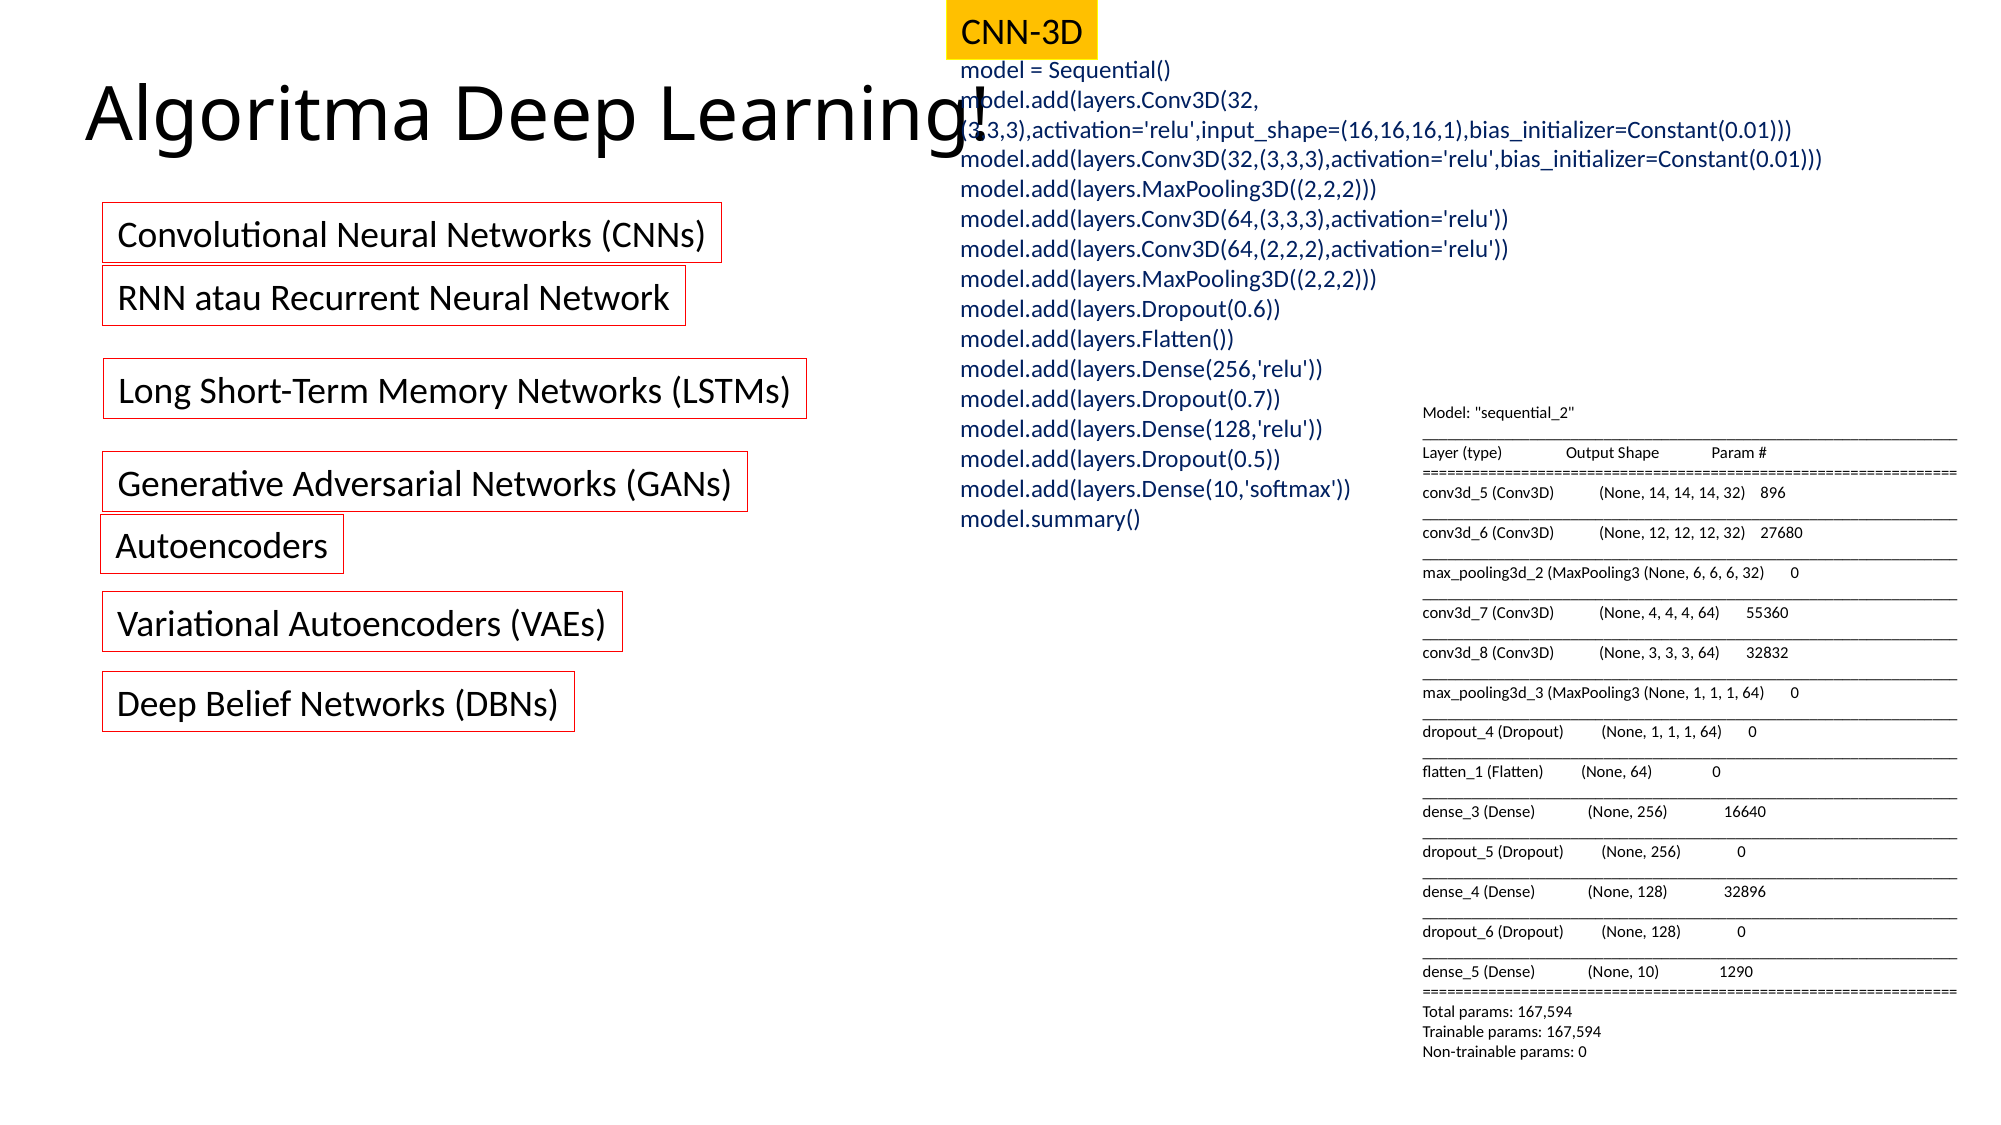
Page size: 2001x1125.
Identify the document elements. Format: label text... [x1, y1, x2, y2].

text_box CNN-3D [946, 0, 1098, 60]
title Algoritma Deep Learning! [70, 62, 945, 171]
text_box Autoencoders [100, 514, 344, 574]
text_box Deep Belief Networks (DBNs) [102, 671, 575, 732]
text_box Long Short-Term Memory Networks (LSTMs) [103, 358, 807, 419]
text_box Variational Autoencoders (VAEs) [102, 591, 623, 652]
text_box Model: "sequential_2" _________________________________________________________________ Layer (type) Output Shape Param # ================================================================= conv3d_5 (Conv3D) (None, 14, 14, 14, 32) 896 _________________________________________________________________ conv3d_6 (Conv3D) (None, 12, 12, 12, 32) 27680 _________________________________________________________________ max_pooling3d_2 (MaxPooling3 (None, 6, 6, 6, 32) 0 _________________________________________________________________ conv3d_7 (Conv3D) (None, 4, 4, 4, 64) 55360 _________________________________________________________________ conv3d_8 (Conv3D) (None, 3, 3, 3, 64) 32832 _________________________________________________________________ max_pooling3d_3 (MaxPooling3 (None, 1, 1, 1, 64) 0 _________________________________________________________________ dropout_4 (Dropout) (None, 1, 1, 1, 64) 0 _________________________________________________________________ flatten_1 (Flatten) (None, 64) 0 _________________________________________________________________ dense_3 (Dense) (None, 256) 16640 _________________________________________________________________ dropout_5 (Dropout) (None, 256) 0 _________________________________________________________________ dense_4 (Dense) (None, 128) 32896 _________________________________________________________________ dropout_6 (Dropout) (None, 128) 0 _________________________________________________________________ dense_5 (Dense) (None, 10) 1290 ================================================================= Total params: 167,594 Trainable params: 167,594 Non-trainable params: 0 [1407, 394, 2000, 1069]
text_box model = Sequential() model.add(layers.Conv3D(32,(3,3,3),activation='relu',input_shape=(16,16,16,1),bias_initializer=Constant(0.01))) model.add(layers.Conv3D(32,(3,3,3),activation='relu',bias_initializer=Constant(0.01))) model.add(layers.MaxPooling3D((2,2,2))) model.add(layers.Conv3D(64,(3,3,3),activation='relu')) model.add(layers.Conv3D(64,(2,2,2),activation='relu')) model.add(layers.MaxPooling3D((2,2,2))) model.add(layers.Dropout(0.6)) model.add(layers.Flatten()) model.add(layers.Dense(256,'relu')) model.add(layers.Dropout(0.7)) model.add(layers.Dense(128,'relu')) model.add(layers.Dropout(0.5)) model.add(layers.Dense(10,'softmax')) model.summary() [945, 45, 1946, 540]
text_box Generative Adversarial Networks (GANs) [102, 451, 748, 512]
text_box RNN atau Recurrent Neural Network [102, 265, 686, 326]
text_box Convolutional Neural Networks (CNNs) [102, 202, 722, 263]
